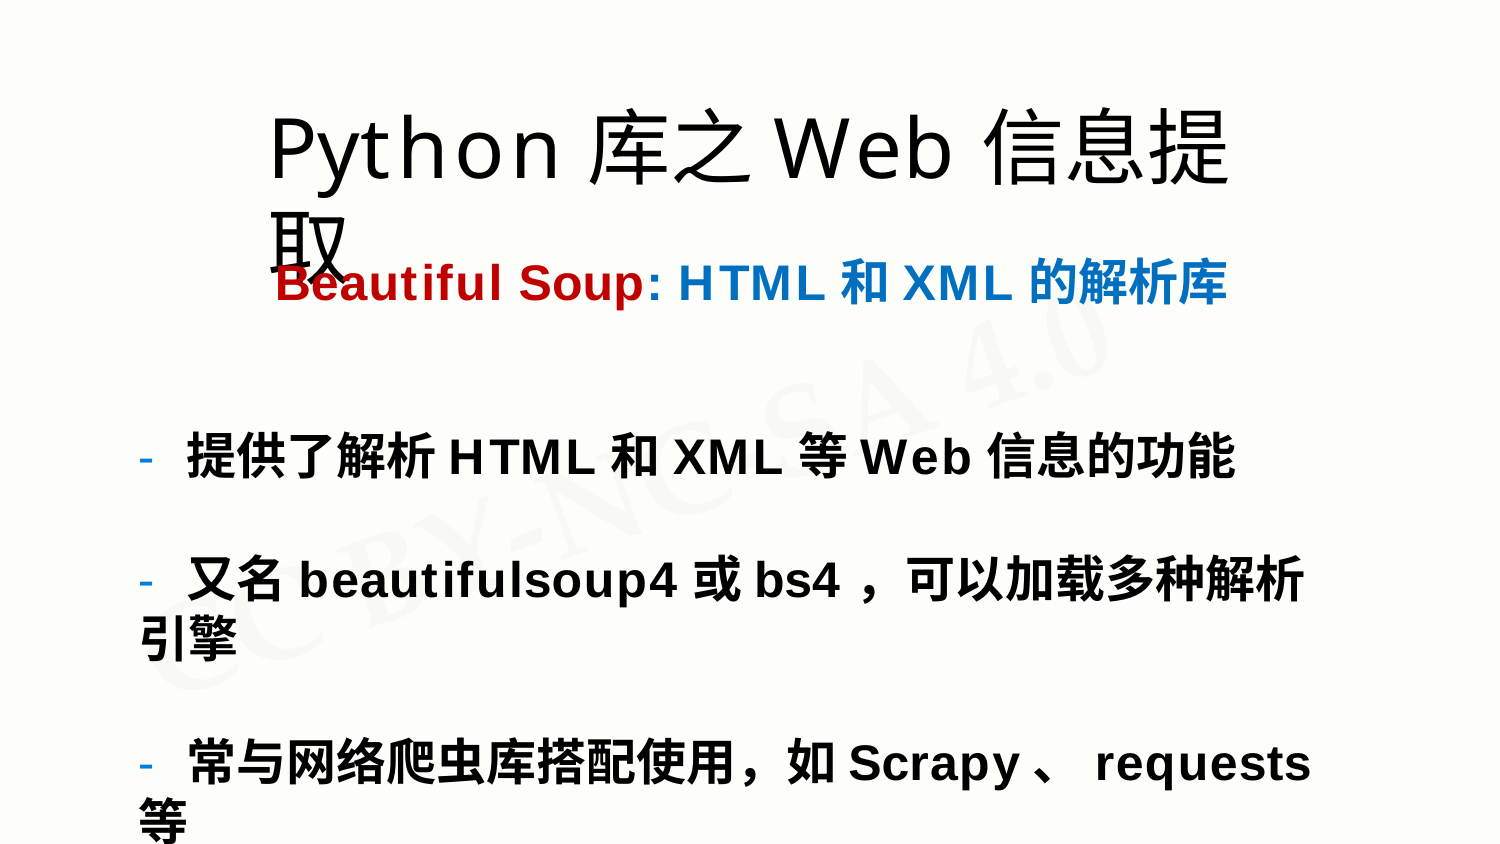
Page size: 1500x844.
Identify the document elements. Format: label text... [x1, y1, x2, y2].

text_box Beautiful Soup: HTML和XML的解析库 - 提供了解析HTML和XML等Web信息的功能 - 又名beautifulsoup4或bs4，可以加载多种解析引擎 - 常与网络爬虫库搭配使用，如Scrapy、requests等 [136, 250, 1347, 844]
title Python库之Web信息提取 [265, 95, 1235, 250]
